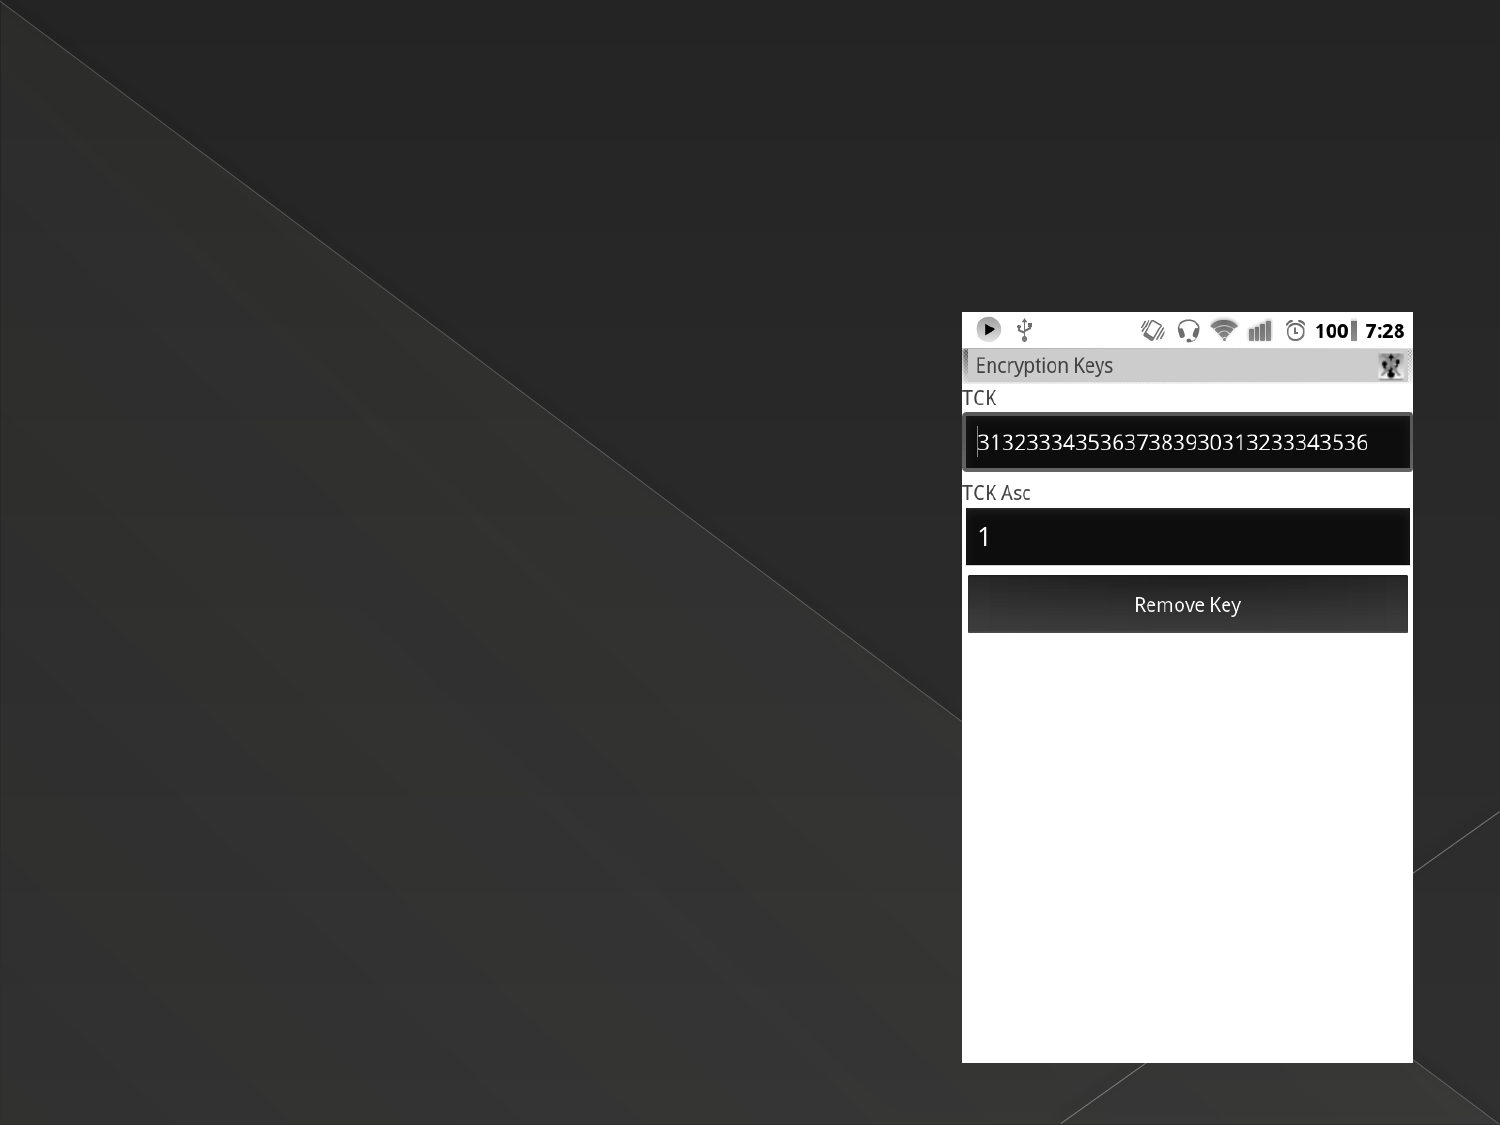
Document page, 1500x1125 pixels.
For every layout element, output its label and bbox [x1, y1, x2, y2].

picture [962, 312, 1413, 1063]
